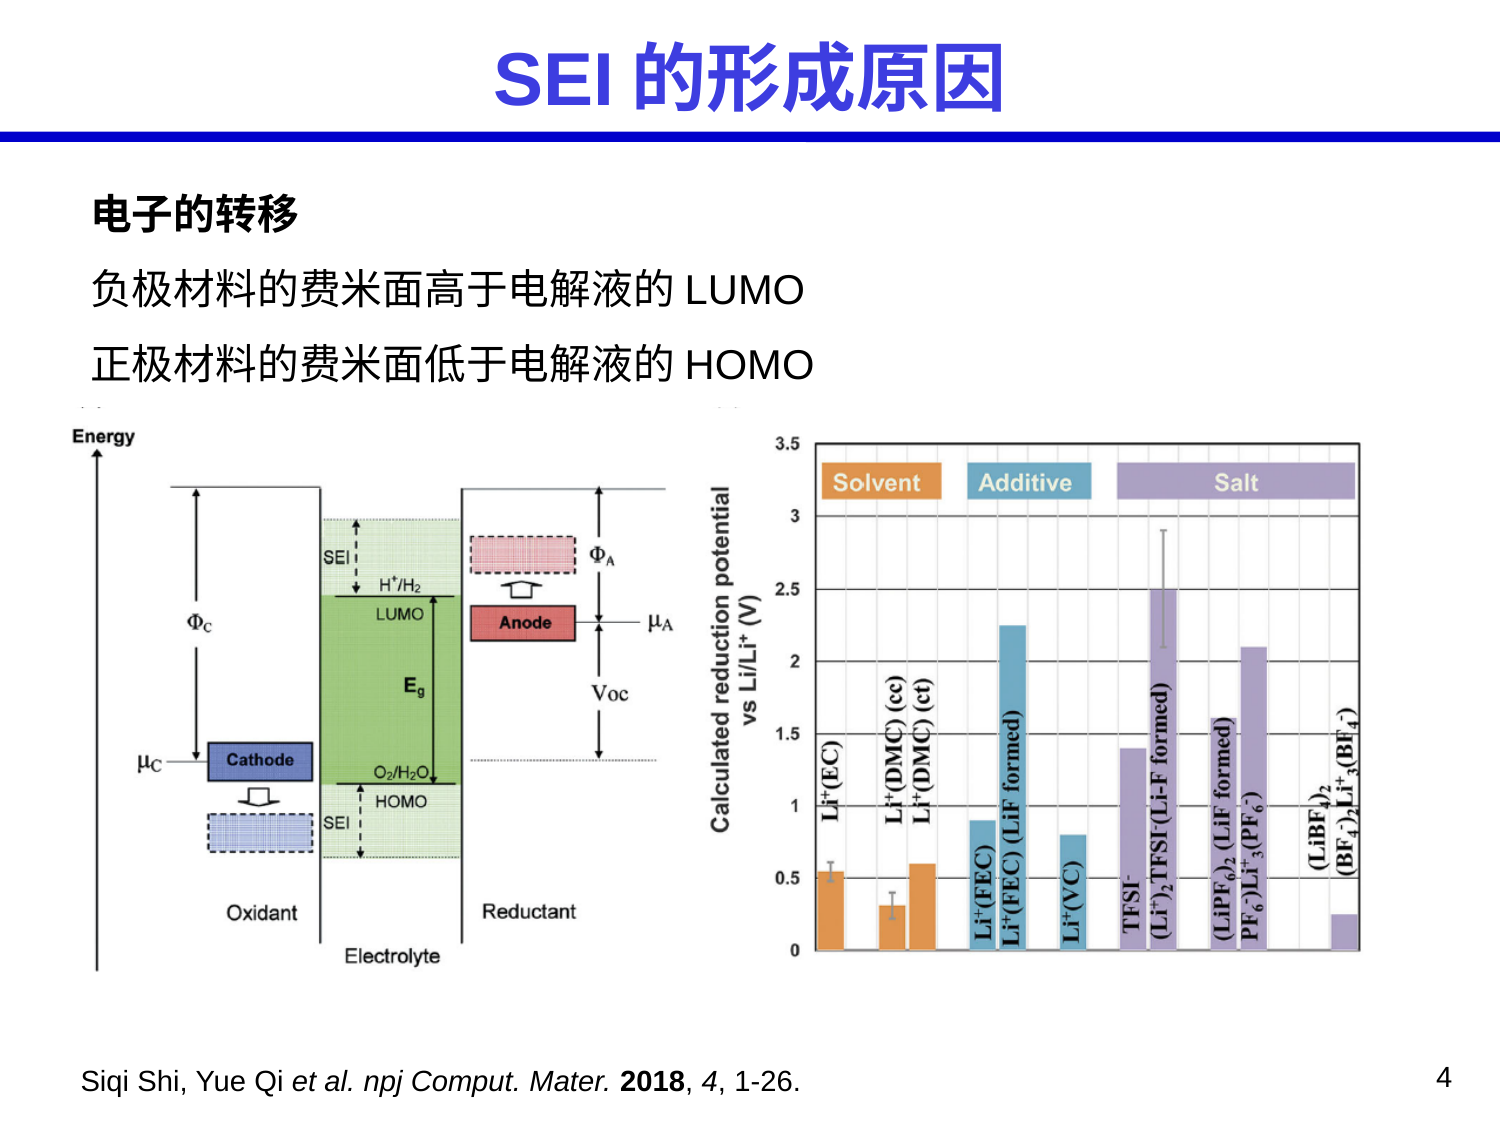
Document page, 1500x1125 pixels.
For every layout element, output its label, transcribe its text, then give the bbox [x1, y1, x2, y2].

text_box 4 [1129, 1045, 1468, 1106]
picture [59, 407, 1386, 979]
text_box Siqi Shi, Yue Qi et al. npj Comput. Mater. 2018, 4, 1-26. [0, 1054, 1211, 1105]
text_box 电子的转移 负极材料的费米面高于电解液的LUMO 正极材料的费米面低于电解液的HOMO [75, 155, 1370, 396]
text_box SEI的形成原因 [0, 25, 1500, 137]
